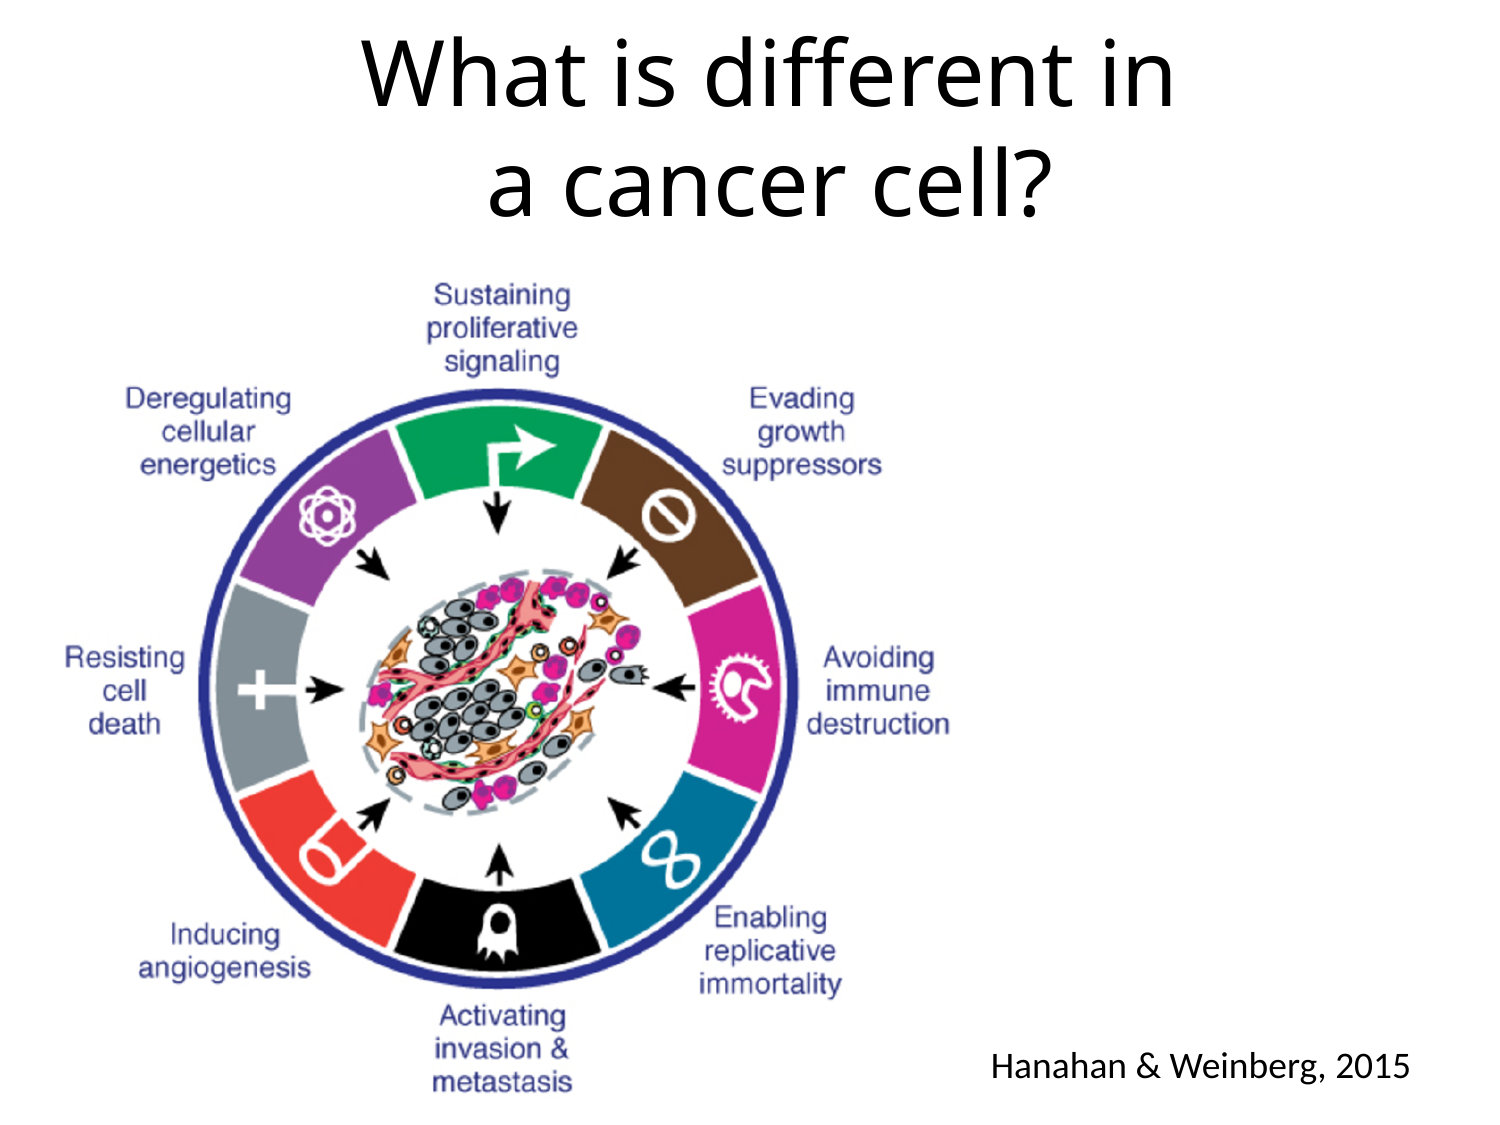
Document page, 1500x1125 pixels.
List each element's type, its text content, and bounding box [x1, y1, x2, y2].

text_box Hanahan & Weinberg, 2015 [976, 1033, 1427, 1094]
picture [64, 278, 951, 1108]
title What is different in a cancer cell? [81, 30, 1483, 219]
